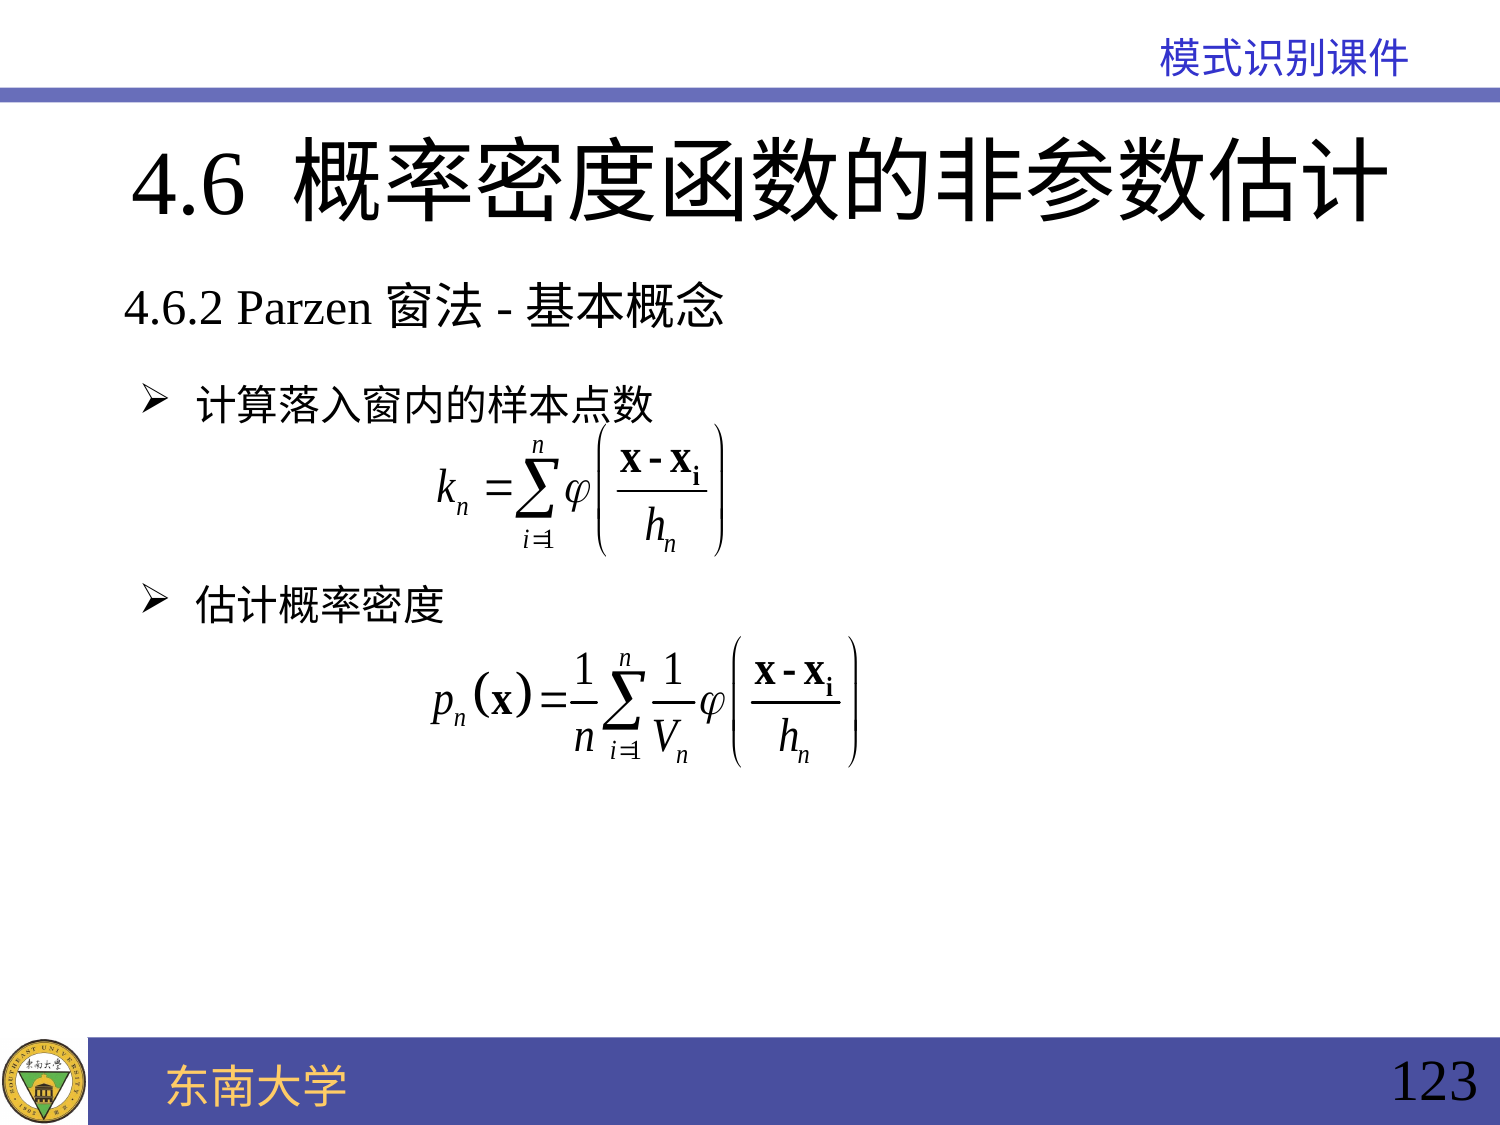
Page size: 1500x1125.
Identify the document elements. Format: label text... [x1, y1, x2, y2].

text_box 计算落入窗内的样本点数 估计概率密度 [123, 371, 857, 686]
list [425, 633, 864, 772]
picture [0, 1038, 88, 1125]
text_box 123 [1376, 1034, 1500, 1120]
title 4.6 概率密度函数的非参数估计 [112, 99, 1412, 256]
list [434, 420, 731, 561]
text_box 4.6.2 Parzen窗法-基本概念 [108, 267, 740, 342]
